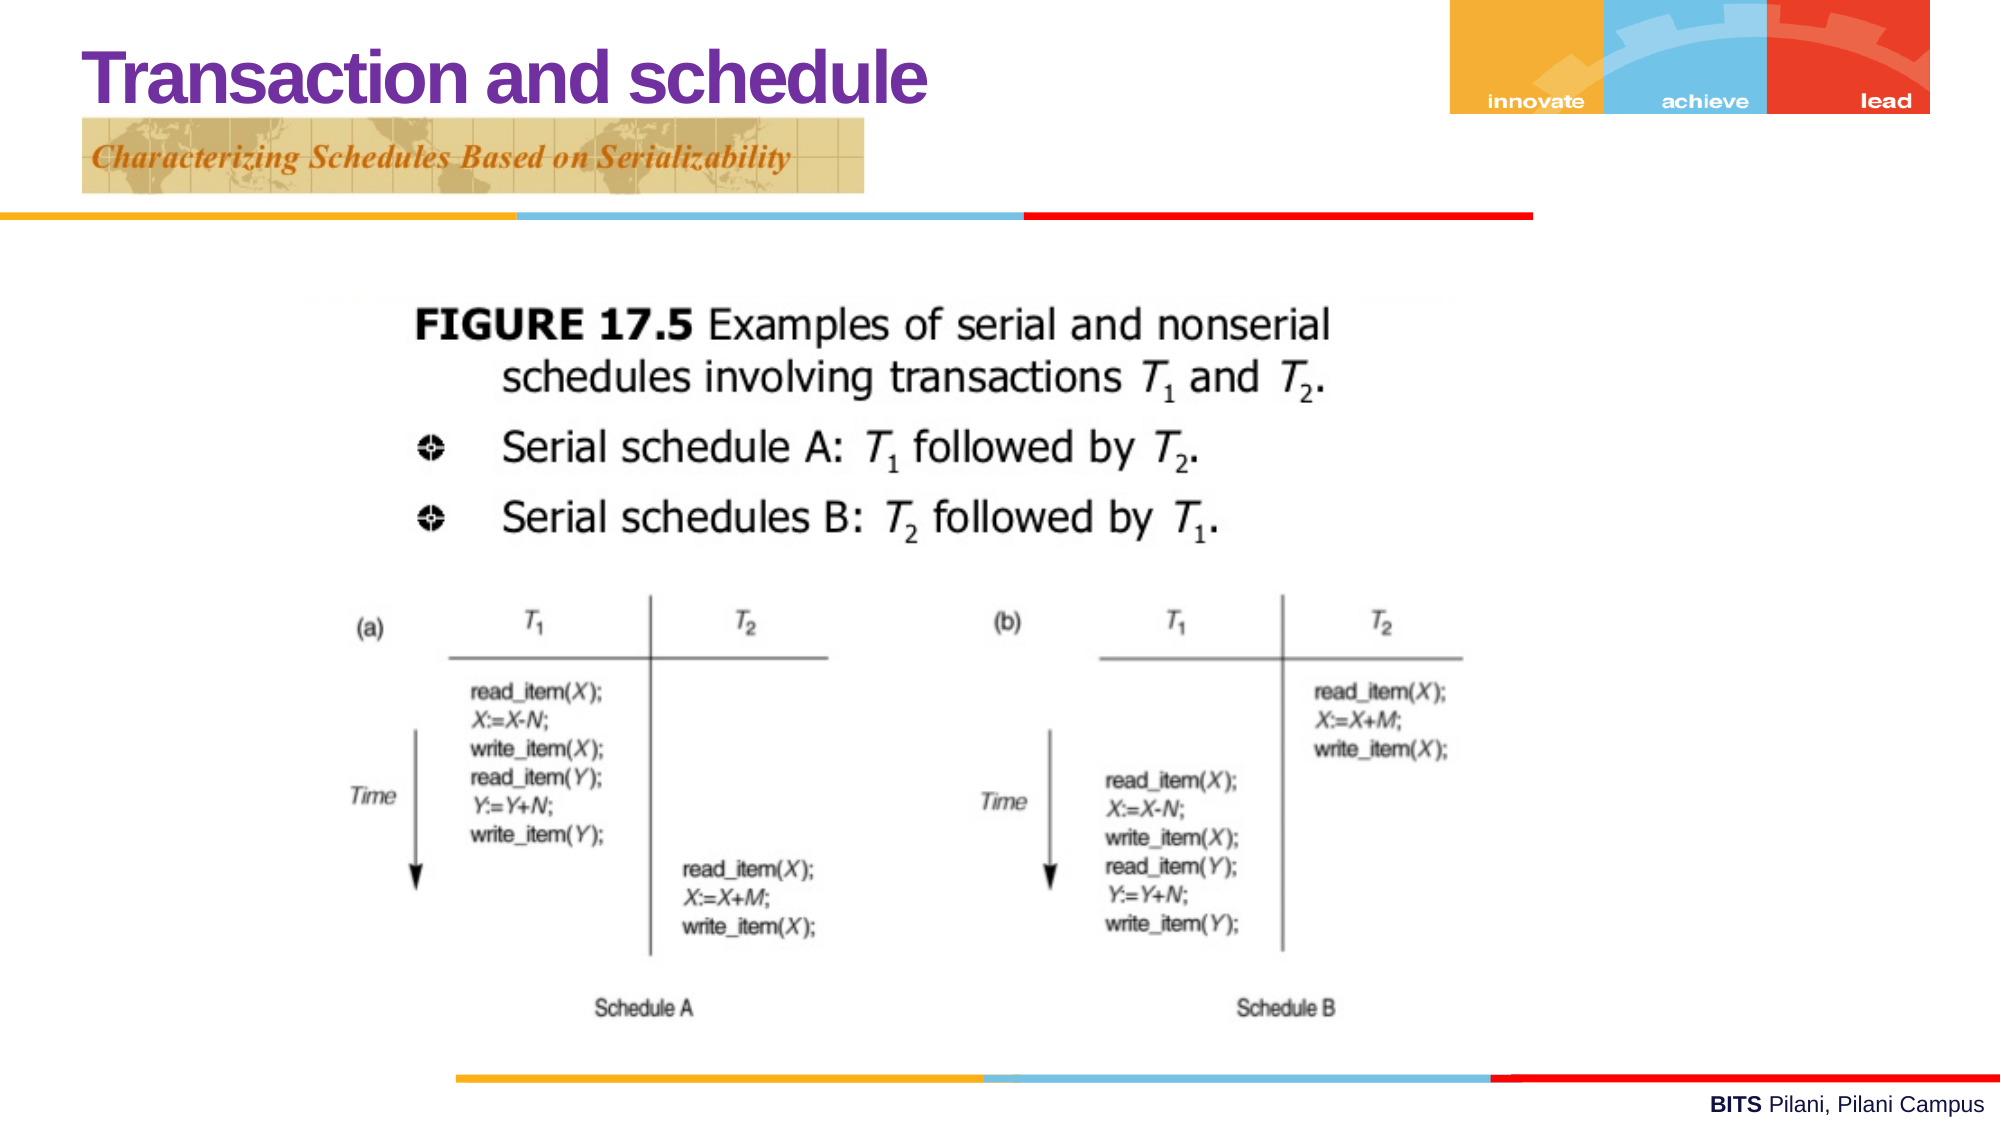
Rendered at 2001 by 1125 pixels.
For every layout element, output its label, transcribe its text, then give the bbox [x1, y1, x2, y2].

list Transaction and schedule [66, 24, 1450, 213]
picture [82, 107, 877, 202]
picture [1449, 0, 1930, 114]
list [306, 295, 1473, 1033]
